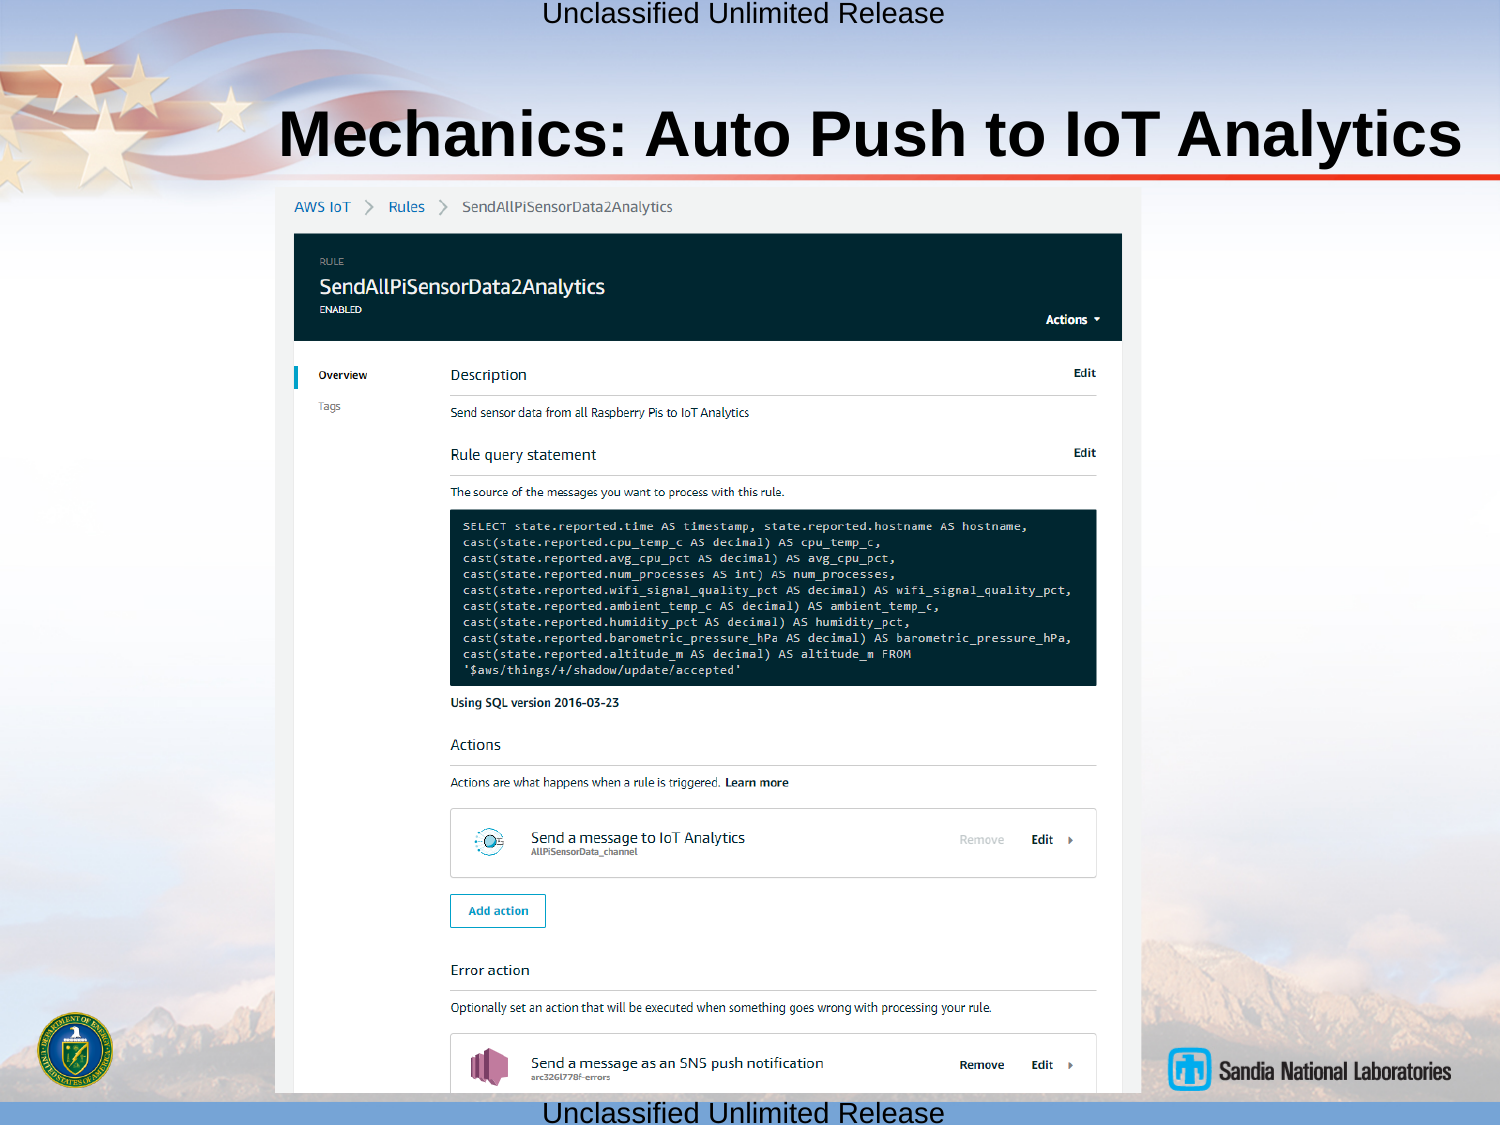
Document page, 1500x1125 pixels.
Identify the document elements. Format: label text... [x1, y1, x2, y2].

title Mechanics: Auto Push to IoT Analytics [263, 37, 1500, 225]
picture [0, 0, 1500, 1125]
